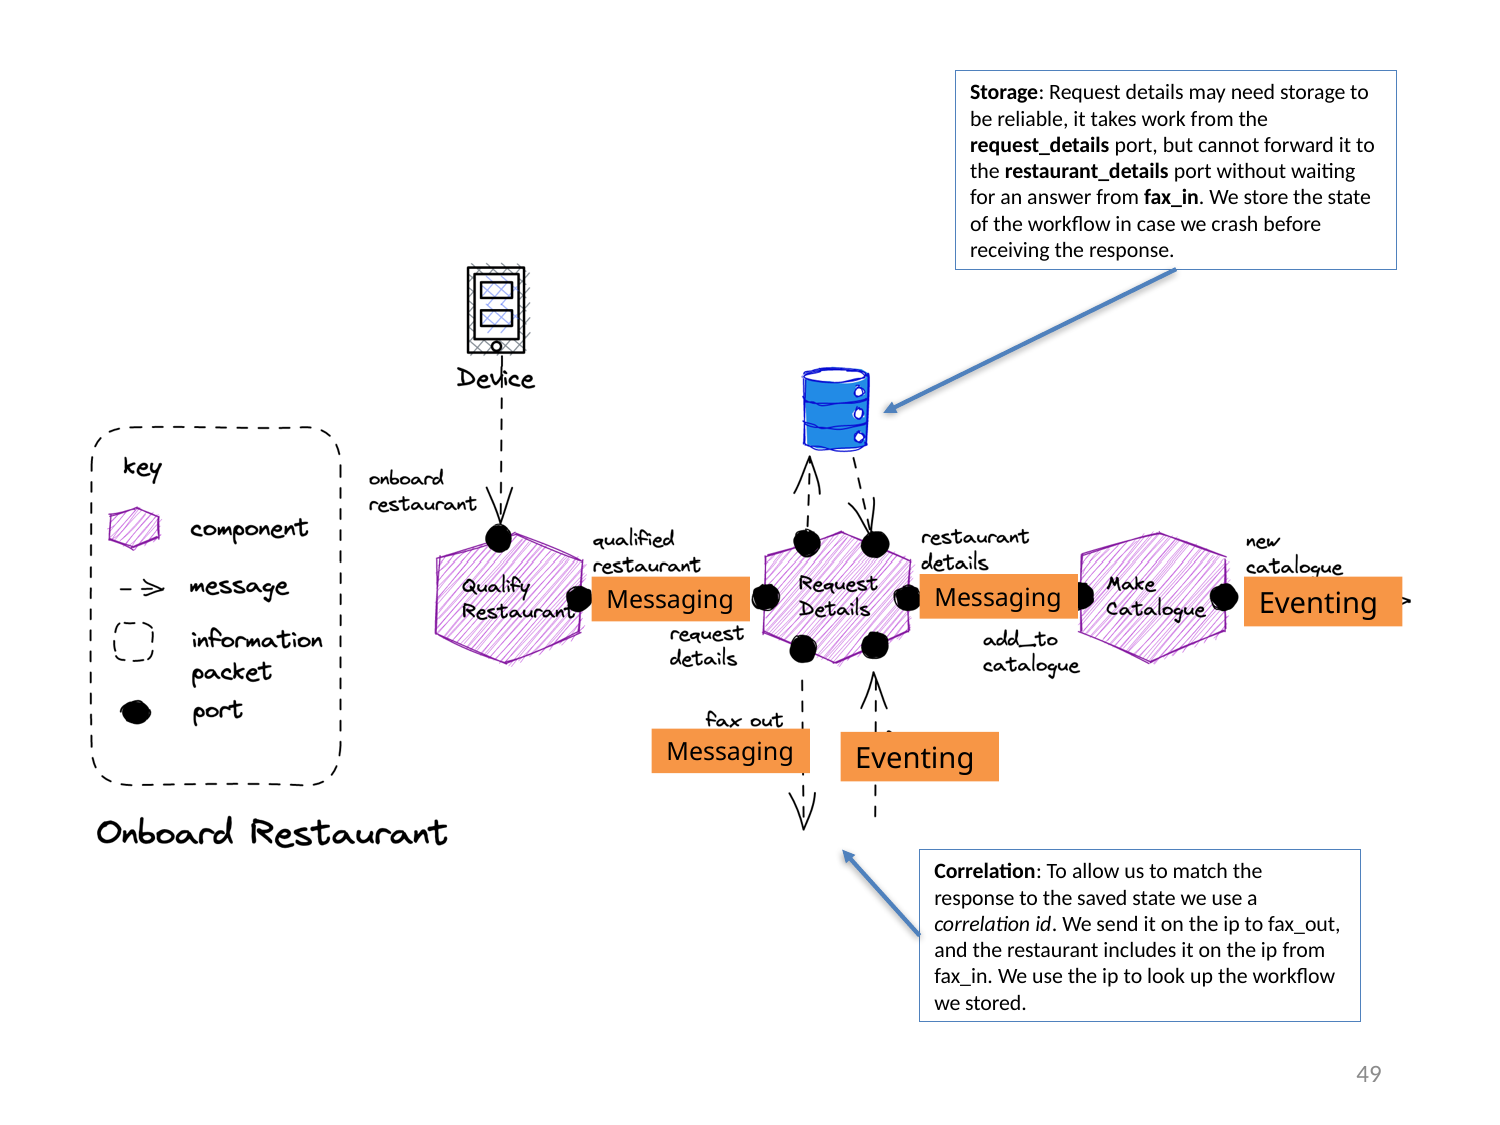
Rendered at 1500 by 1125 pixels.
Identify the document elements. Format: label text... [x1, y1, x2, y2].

text_box Correlation: To allow us to match the response to the saved state we use a correlation id. We send it on the ip to fax_out, and the restaurant includes it on the ip from fax_in. We use the ip to look up the workflow we stored. [919, 878, 1361, 1022]
picture [78, 255, 1422, 870]
slide_number 49 [1059, 1042, 1397, 1103]
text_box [883, 271, 1177, 414]
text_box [841, 849, 920, 937]
text_box Storage: Request details may need storage to be reliable, it takes work from the request_details port, but cannot forward it to the restaurant_details port without waiting for an answer from fax_in. We store the state of the workflow in case we crash before receiving the response. [955, 70, 1397, 253]
